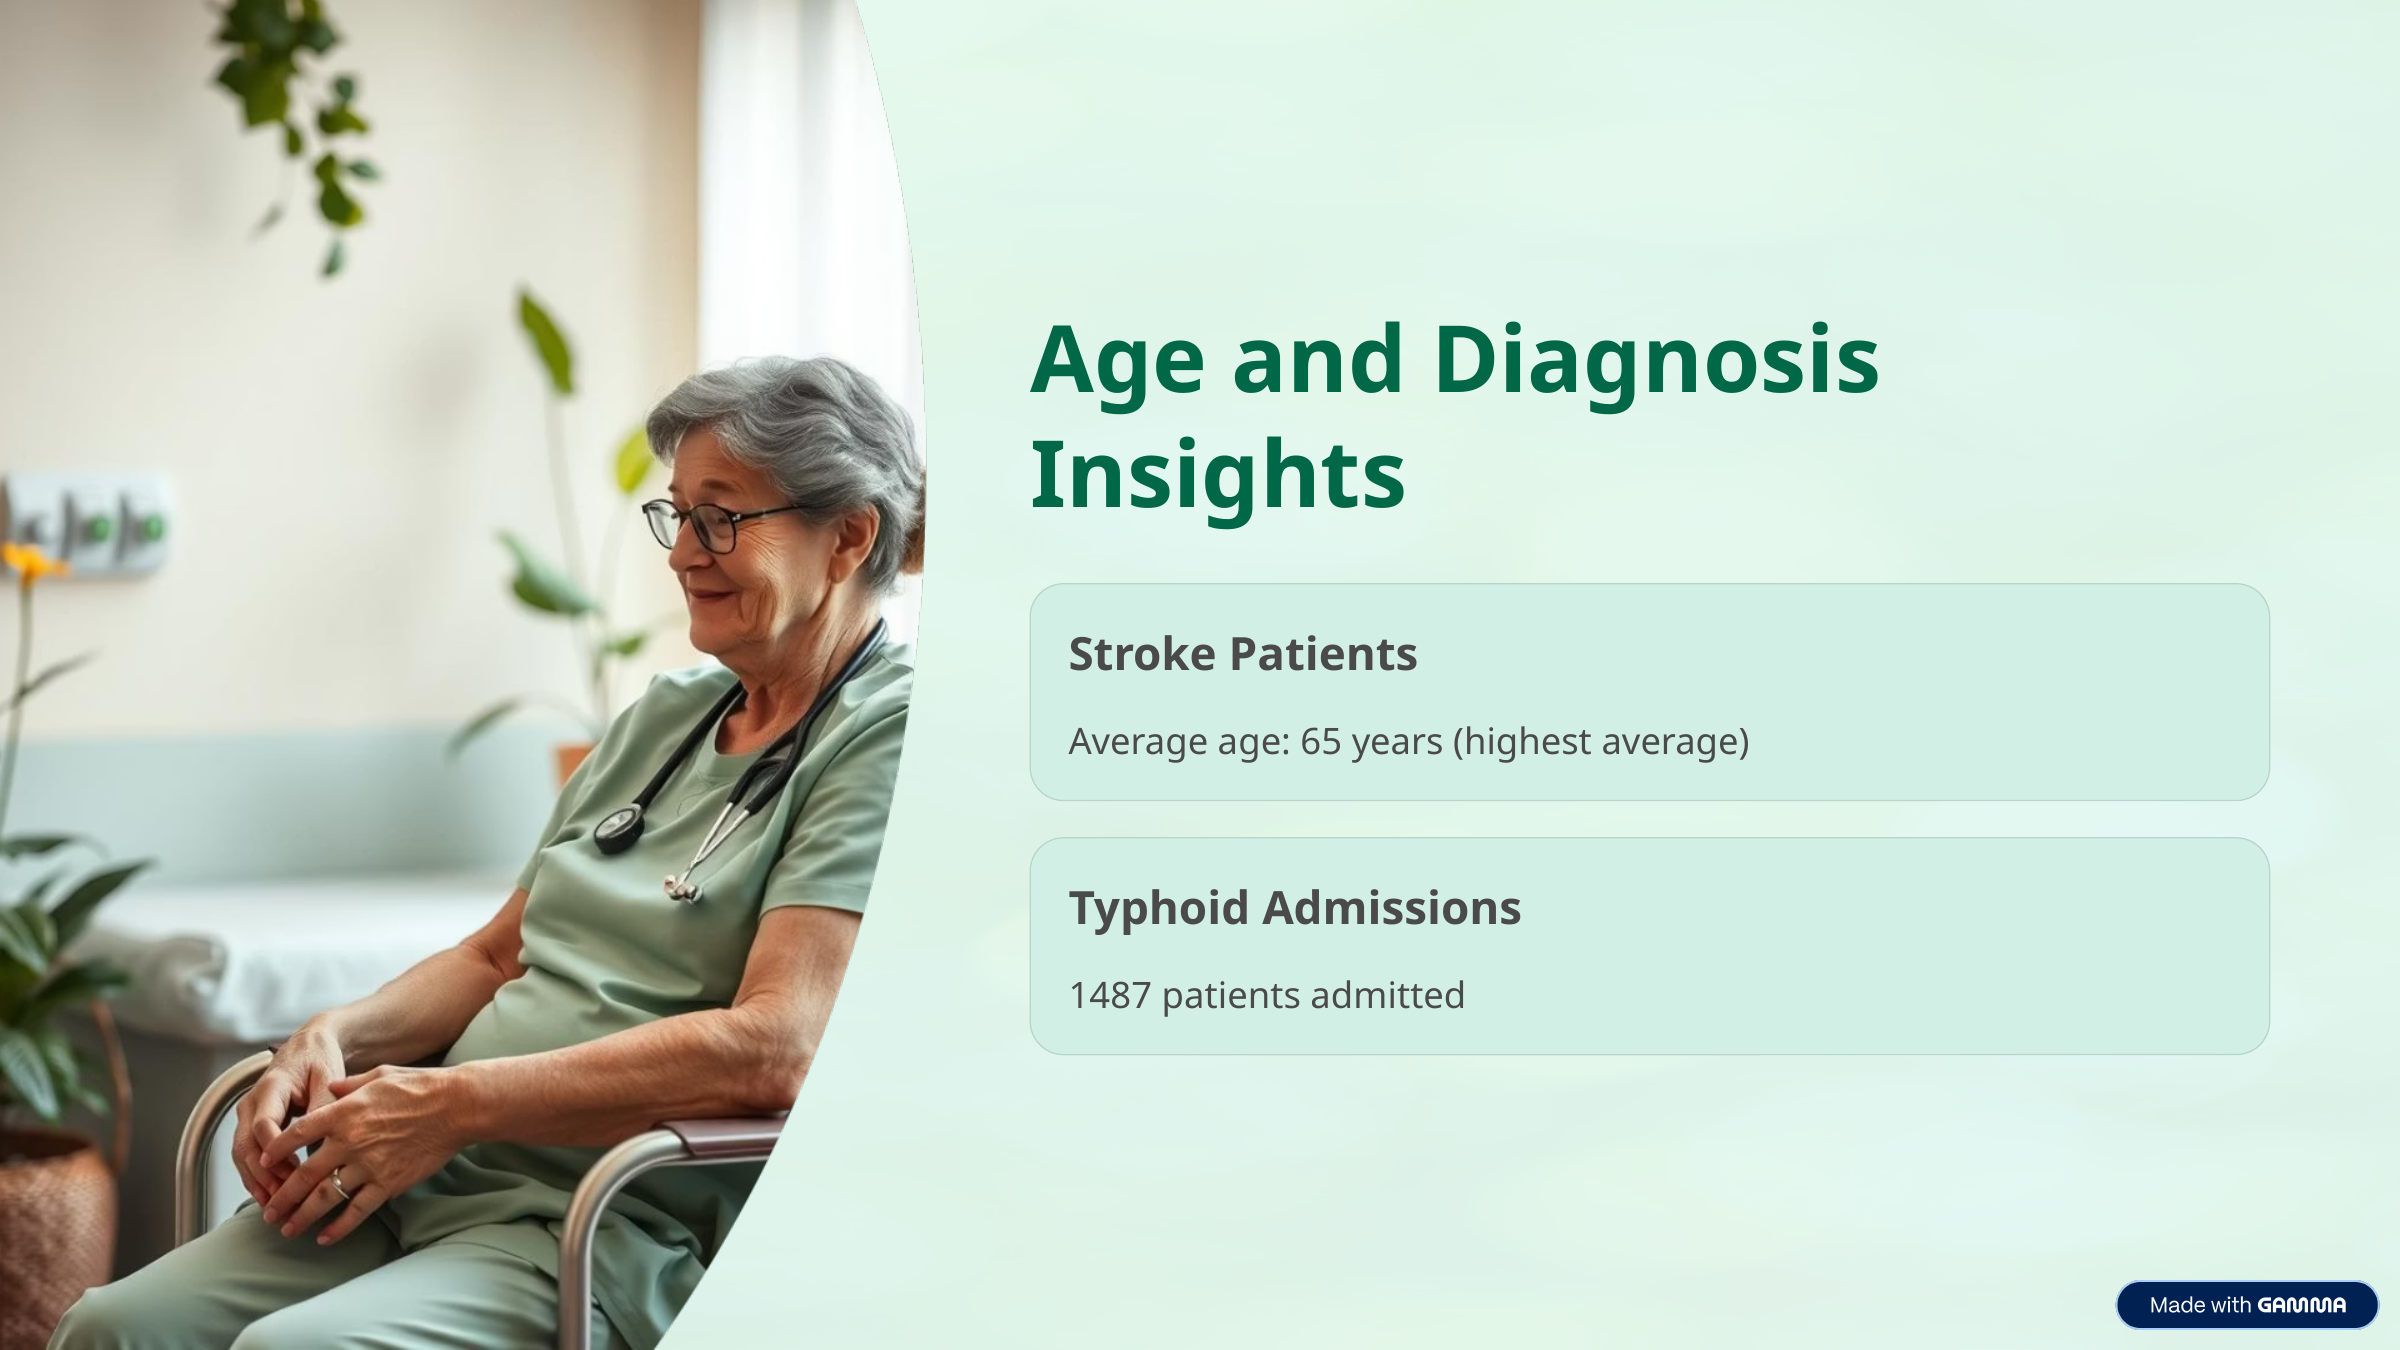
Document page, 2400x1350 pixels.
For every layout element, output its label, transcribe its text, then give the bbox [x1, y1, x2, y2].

text_box Stroke Patients [1068, 622, 1534, 681]
text_box Age and Diagnosis Insights [1030, 295, 2270, 528]
text_box [1030, 837, 2270, 1055]
text_box Average age: 65 years (highest average) [1068, 702, 2232, 762]
picture [0, 0, 945, 1350]
text_box [1030, 583, 2270, 801]
text_box 1487 patients admitted [1068, 956, 2232, 1017]
text_box Typhoid Admissions [1068, 876, 1550, 935]
picture [2106, 1271, 2389, 1339]
